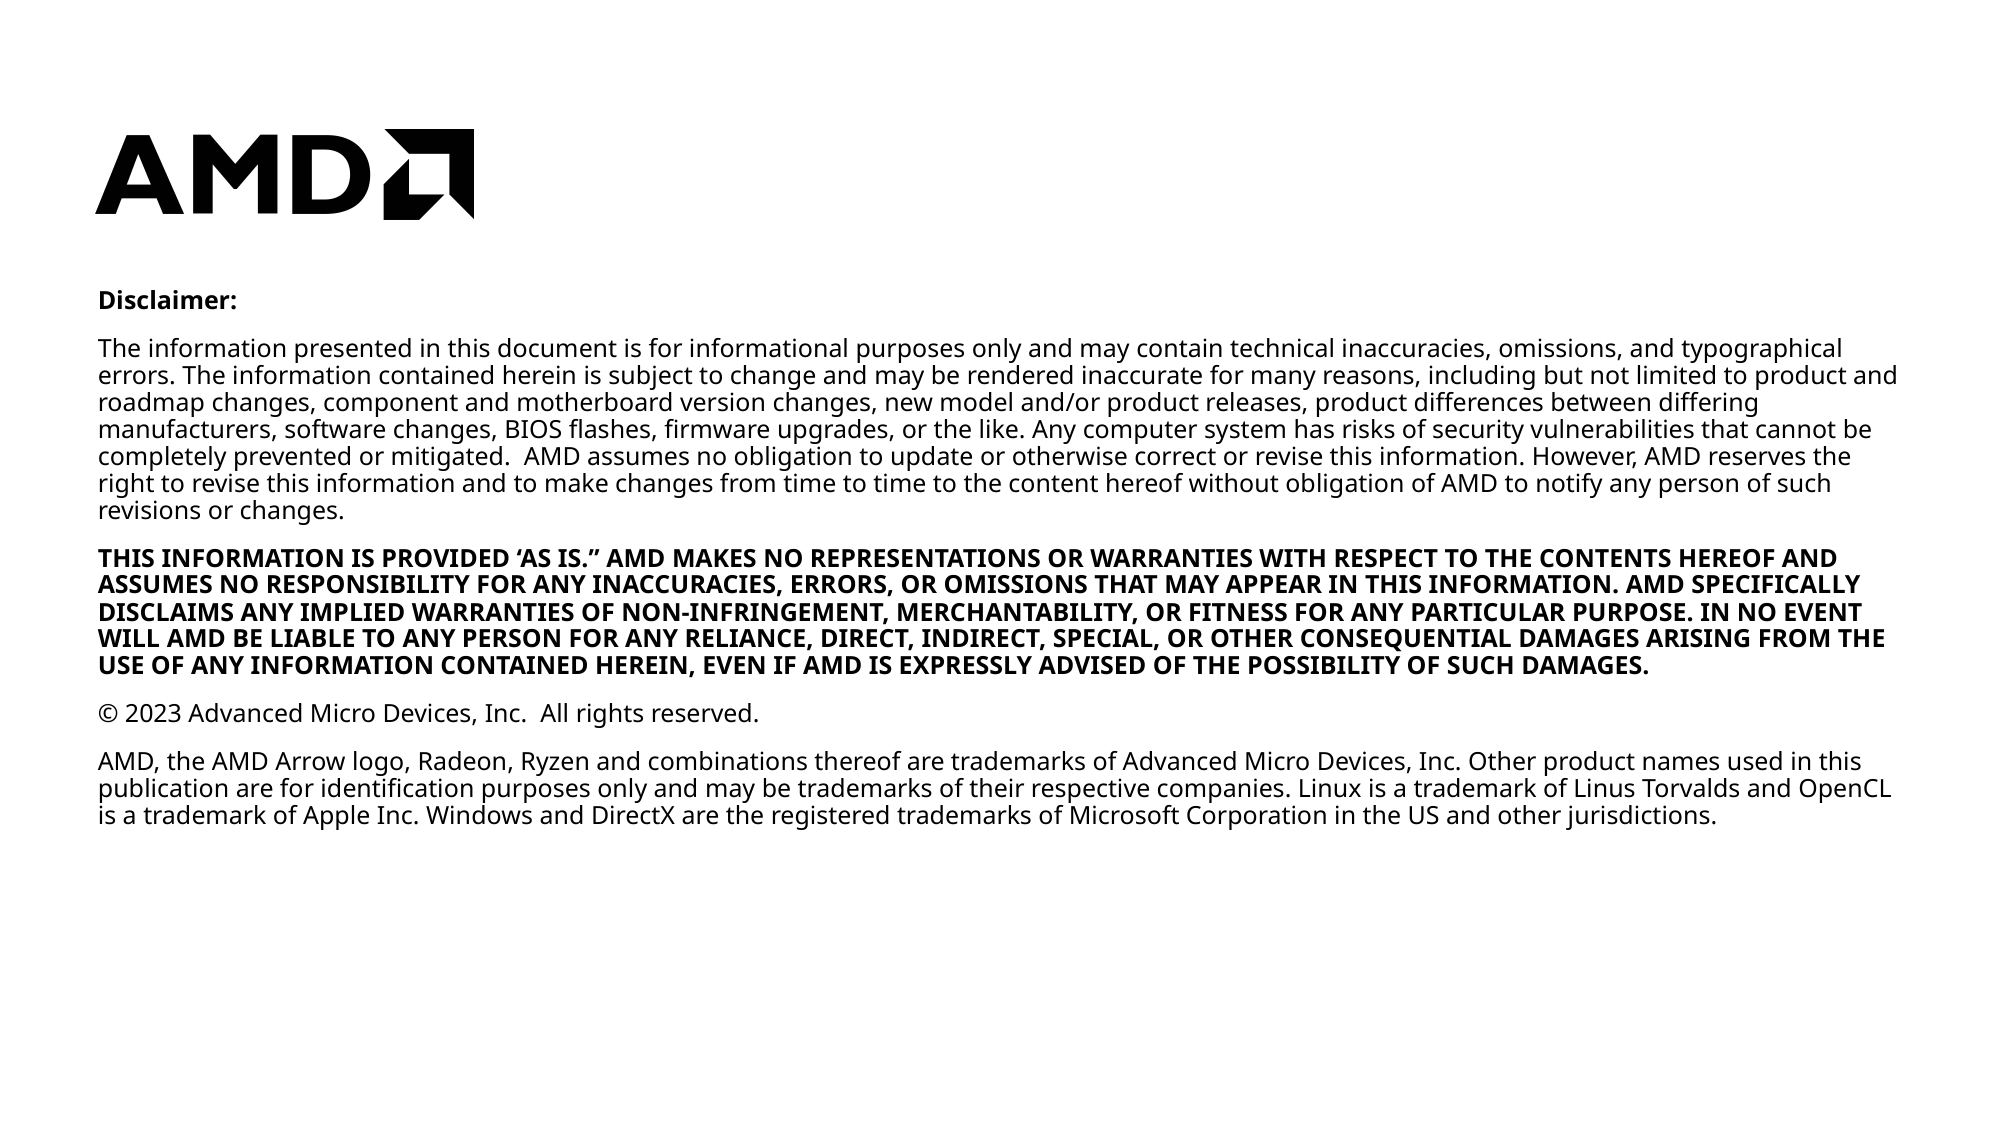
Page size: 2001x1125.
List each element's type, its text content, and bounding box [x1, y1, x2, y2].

list Disclaimer: The information presented in this document is for informational purposes only and may contain technical inaccuracies, omissions, and typographical errors. The information contained herein is subject to change and may be rendered inaccurate for many reasons, including but not limited to product and roadmap changes, component and motherboard version changes, new model and/or product releases, product differences between differing manufacturers, software changes, BIOS flashes, firmware upgrades, or the like. Any computer system has risks of security vulnerabilities that cannot be completely prevented or mitigated. AMD assumes no obligation to update or otherwise correct or revise this information. However, AMD reserves the right to revise this information and to make changes from time to time to the content hereof without obligation of AMD to notify any person of such revisions or changes. THIS INFORMATION IS PROVIDED ‘AS IS.” AMD MAKES NO REPRESENTATIONS OR WARRANTIES WITH RESPECT TO THE CONTENTS HEREOF AND ASSUMES NO RESPONSIBILITY FOR ANY INACCURACIES, ERRORS, OR OMISSIONS THAT MAY APPEAR IN THIS INFORMATION. AMD SPECIFICALLY DISCLAIMS ANY IMPLIED WARRANTIES OF NON-INFRINGEMENT, MERCHANTABILITY, OR FITNESS FOR ANY PARTICULAR PURPOSE. IN NO EVENT WILL AMD BE LIABLE TO ANY PERSON FOR ANY RELIANCE, DIRECT, INDIRECT, SPECIAL, OR OTHER CONSEQUENTIAL DAMAGES ARISING FROM THE USE OF ANY INFORMATION CONTAINED HEREIN, EVEN IF AMD IS EXPRESSLY ADVISED OF THE POSSIBILITY OF SUCH DAMAGES. © 2023 Advanced Micro Devices, Inc. All rights reserved. AMD, the AMD Arrow logo, Radeon, Ryzen and combinations thereof are trademarks of Advanced Micro Devices, Inc. Other product names used in this publication are for identification purposes only and may be trademarks of their respective companies. Linux is a trademark of Linus Torvalds and OpenCL is a trademark of Apple Inc. Windows and DirectX are the registered trademarks of Microsoft Corporation in the US and other jurisdictions. [97, 288, 1902, 935]
picture [95, 129, 474, 220]
